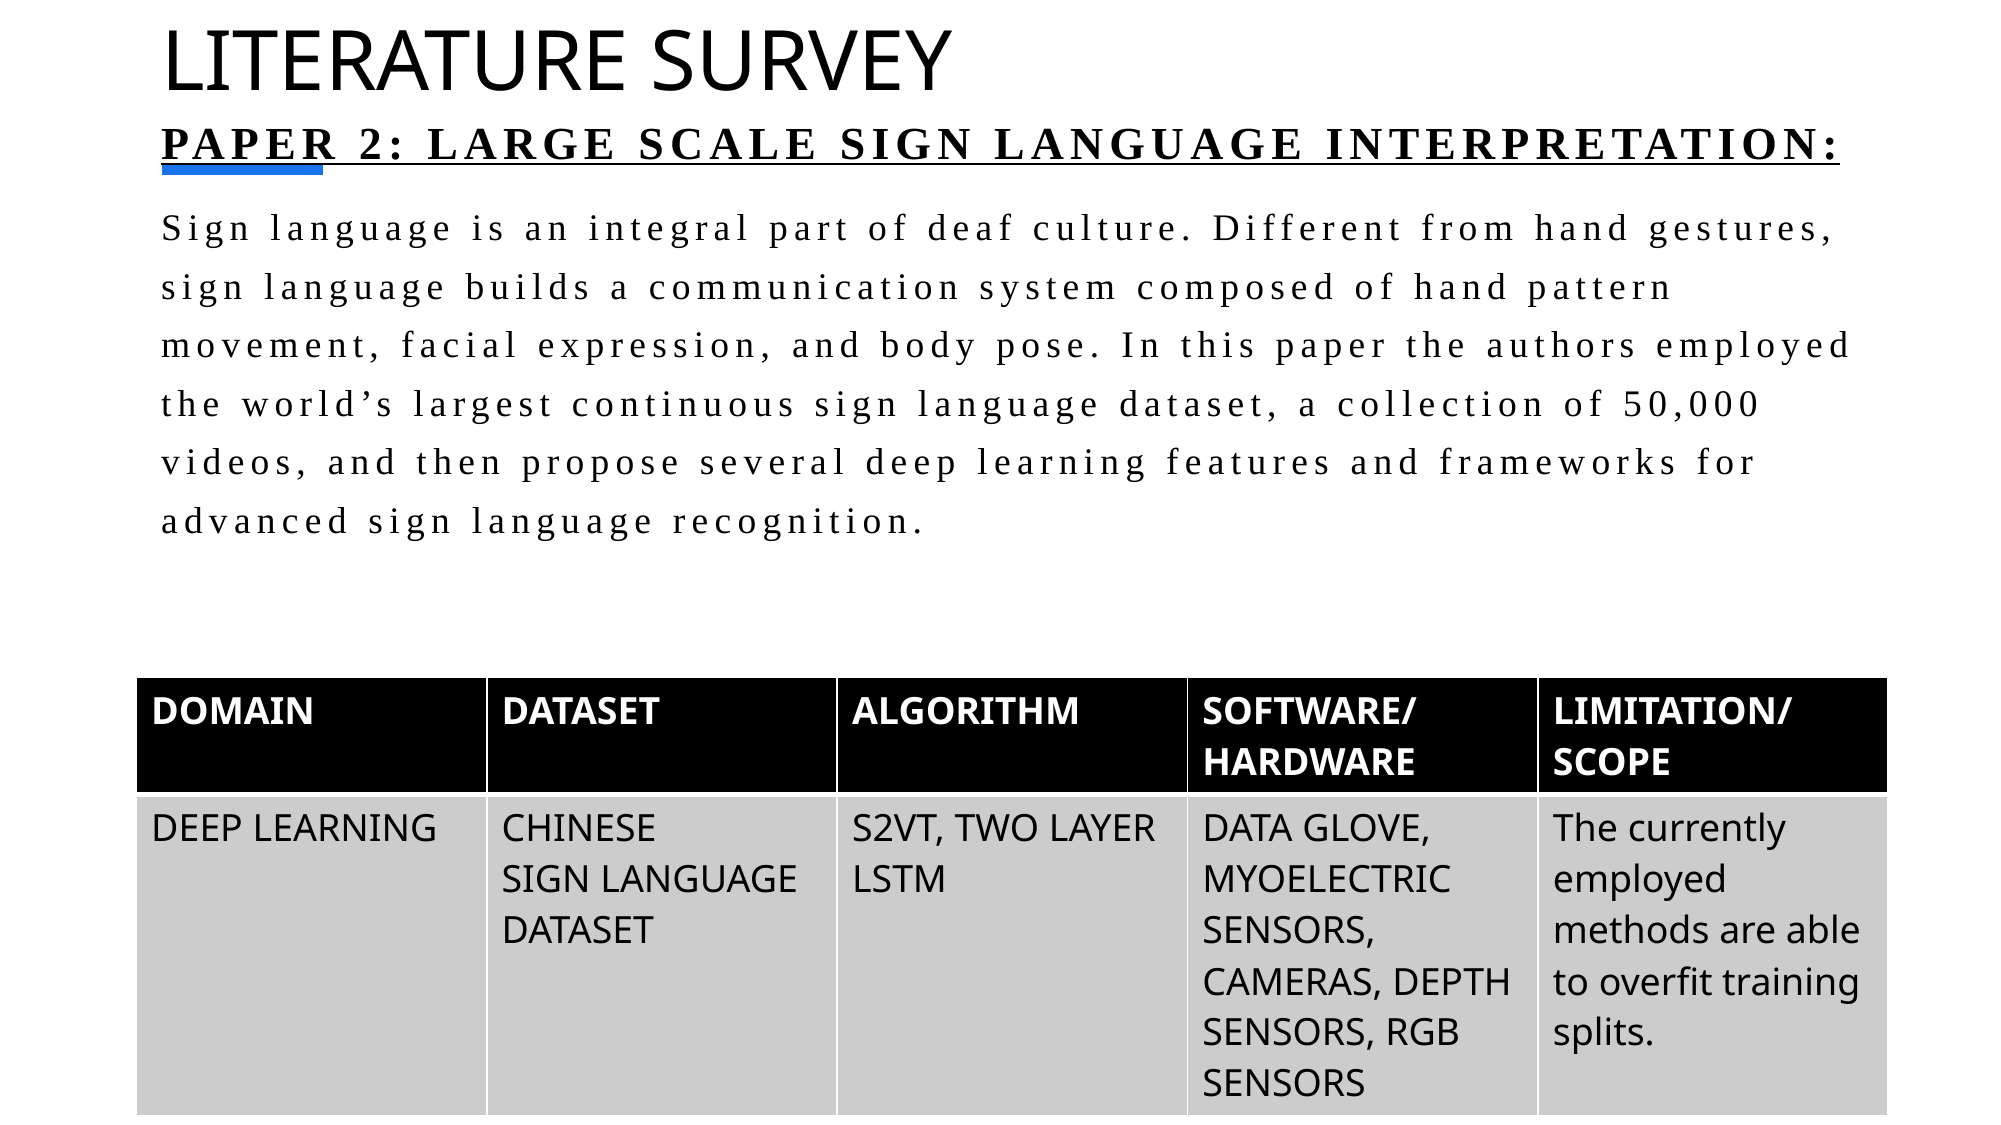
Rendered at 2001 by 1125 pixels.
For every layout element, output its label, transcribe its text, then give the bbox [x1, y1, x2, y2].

table_cell S2VT, TWO LAYER LSTM [838, 797, 1187, 1115]
table_cell DATA GLOVE, MYOELECTRIC SENSORS, CAMERAS, DEPTH SENSORS, RGB SENSORS [1188, 797, 1537, 1115]
table_cell DEEP LEARNING [137, 797, 486, 1115]
table_header ALGORITHM [838, 678, 1187, 792]
table_cell The currently employed methods are able to overfit training splits. [1539, 797, 1887, 1115]
table_cell CHINESE SIGN LANGUAGE DATASET [488, 797, 836, 1115]
title LITERATURE SURVEY [145, 0, 1853, 41]
table_header LIMITATION/ SCOPE [1539, 678, 1887, 792]
table_header SOFTWARE/ HARDWARE [1188, 678, 1537, 792]
subtitle PAPER 2: LARGE SCALE SIGN LANGUAGE INTERPRETATION: Sign language is an integral part of deaf culture. Different from hand gestures, sign language builds a communication system composed of hand pattern movement, facial expression, and body pose. In this paper the authors employed the world’s largest continuous sign language dataset, a collection of 50,000 videos, and then propose several deep learning features and frameworks for advanced sign language recognition. [145, 41, 1909, 945]
table_header DOMAIN [137, 678, 486, 792]
table_header DATASET [488, 678, 836, 792]
text_box [774, 524, 1225, 586]
